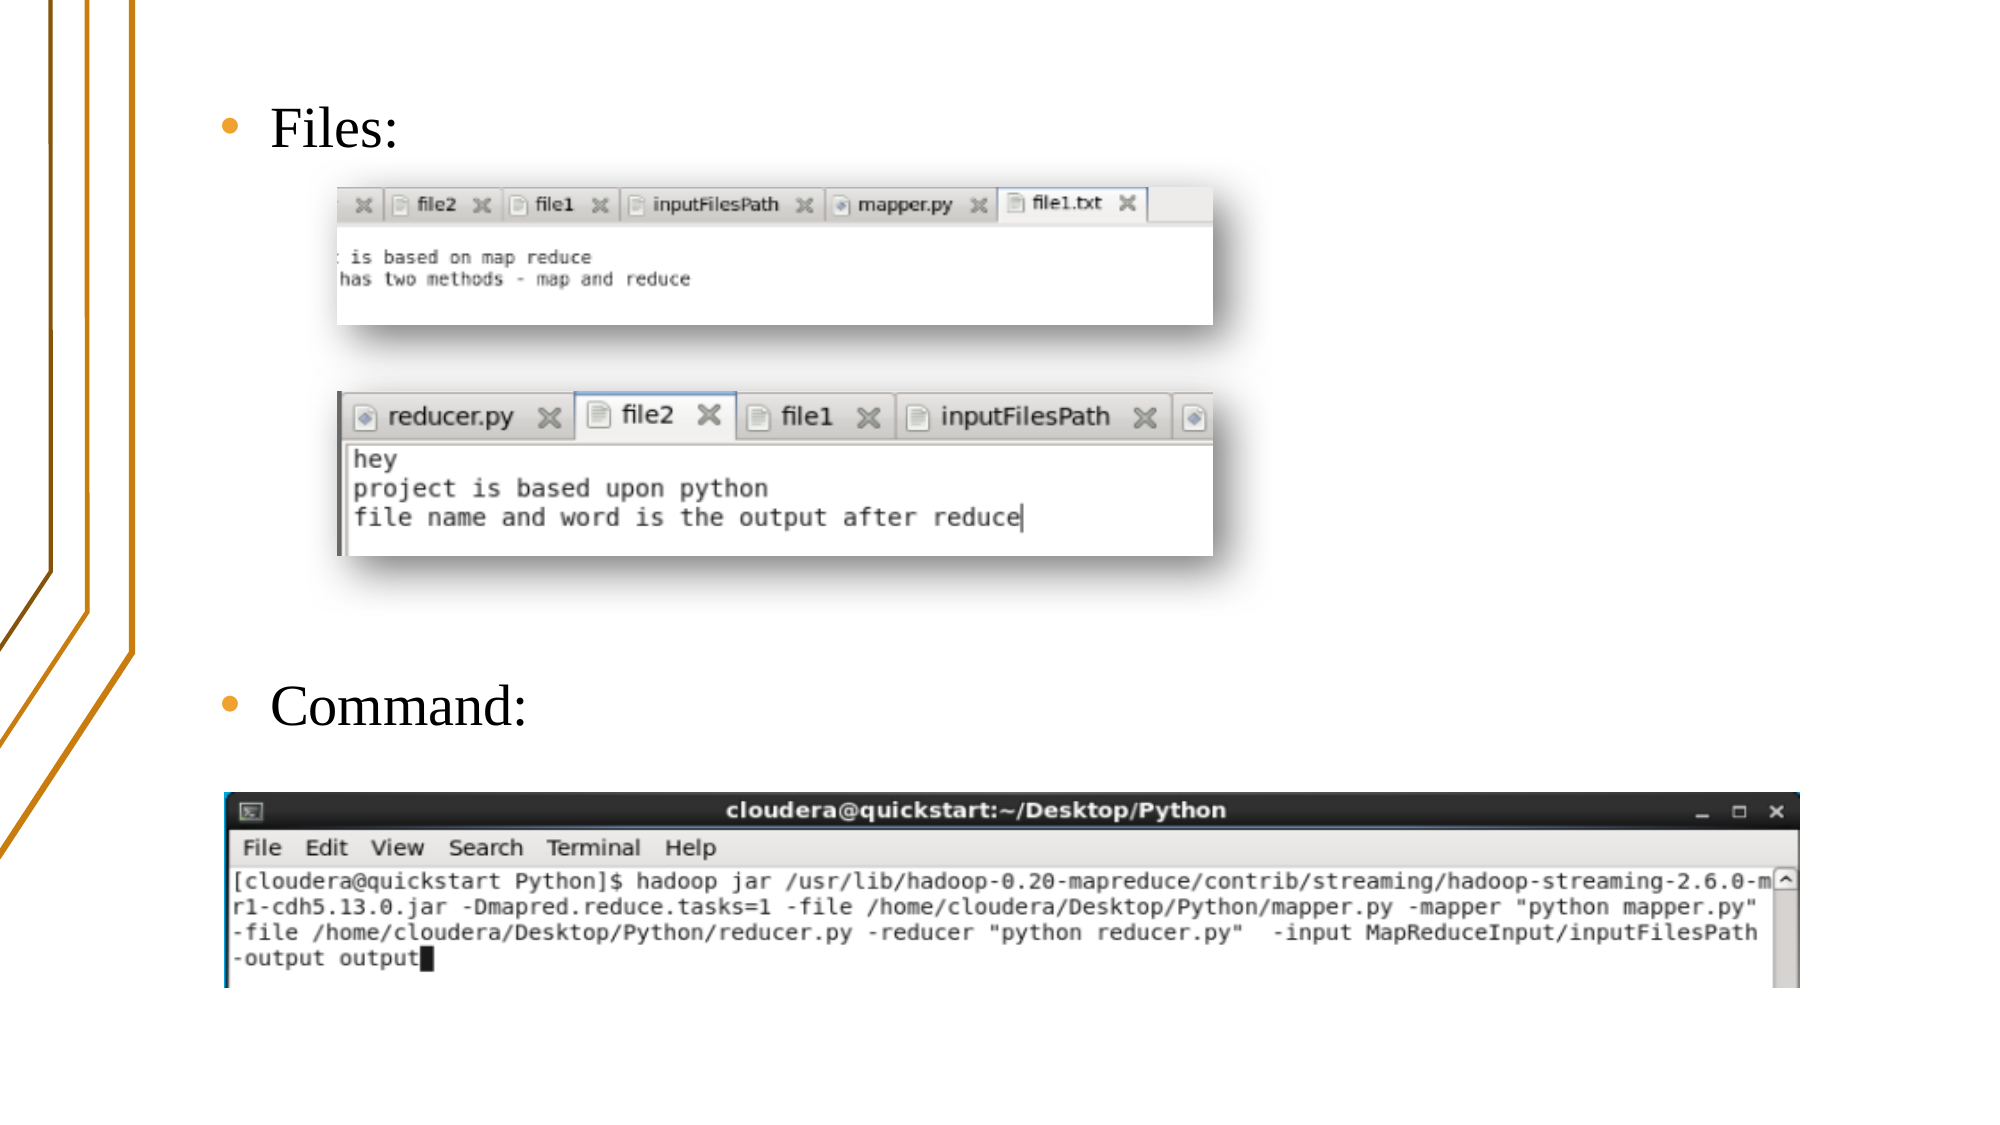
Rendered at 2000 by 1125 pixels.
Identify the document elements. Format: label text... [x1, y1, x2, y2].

picture [336, 187, 1213, 326]
picture [227, 792, 1800, 988]
list Files: Command: [199, 87, 1900, 1012]
picture [336, 391, 1213, 556]
